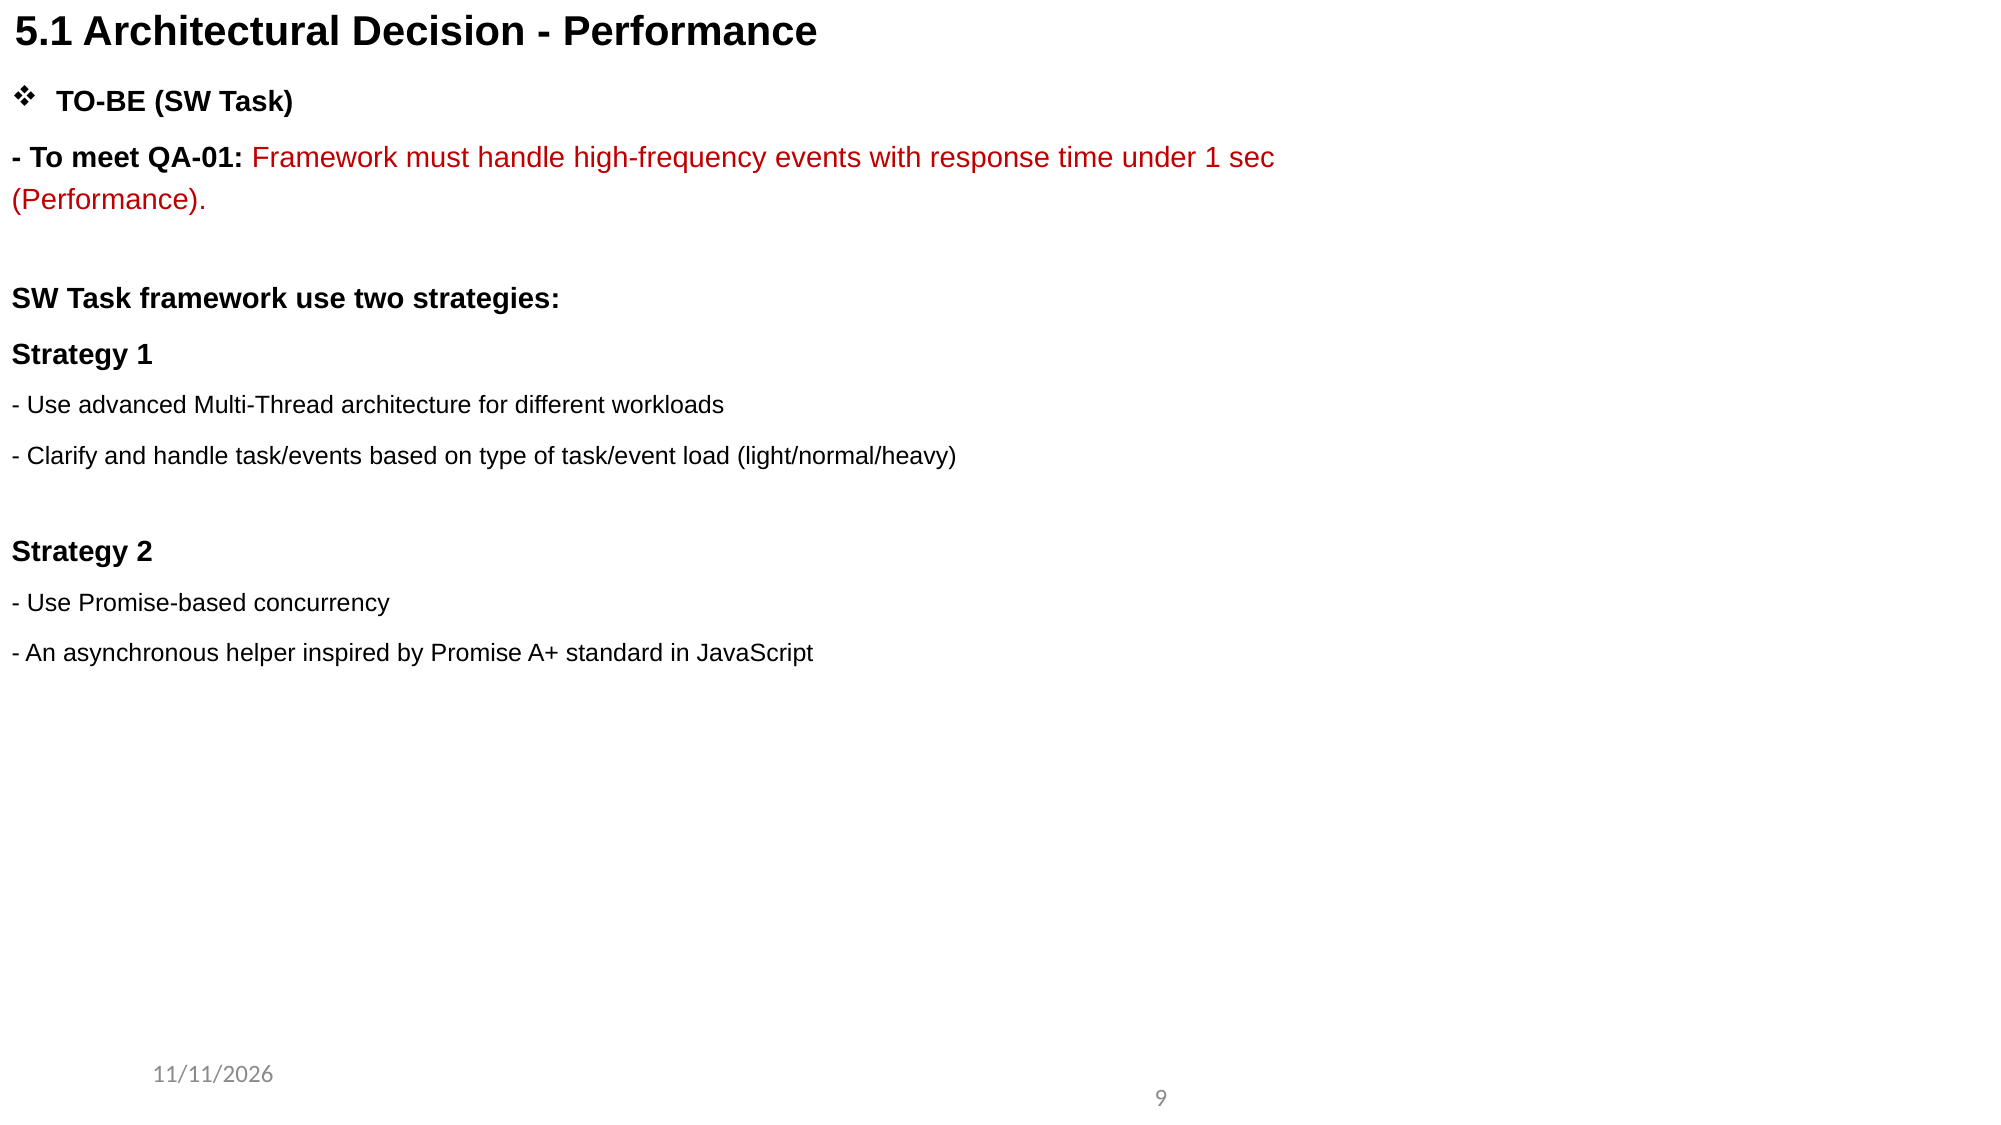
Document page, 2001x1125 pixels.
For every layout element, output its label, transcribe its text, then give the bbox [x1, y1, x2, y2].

text_box 5.1 Architectural Decision - Performance [0, 0, 857, 62]
text_box TO-BE (SW Task) - To meet QA-01: Framework must handle high-frequency events with response time under 1 sec (Performance). SW Task framework use two strategies: Strategy 1 - Use advanced Multi-Thread architecture for different workloads - Clarify and handle task/events based on type of task/event load (light/normal/heavy) Strategy 2 - Use Promise-based concurrency - An asynchronous helper inspired by Promise A+ standard in JavaScript [11, 75, 1375, 1125]
text_box 9 [732, 1066, 1183, 1125]
